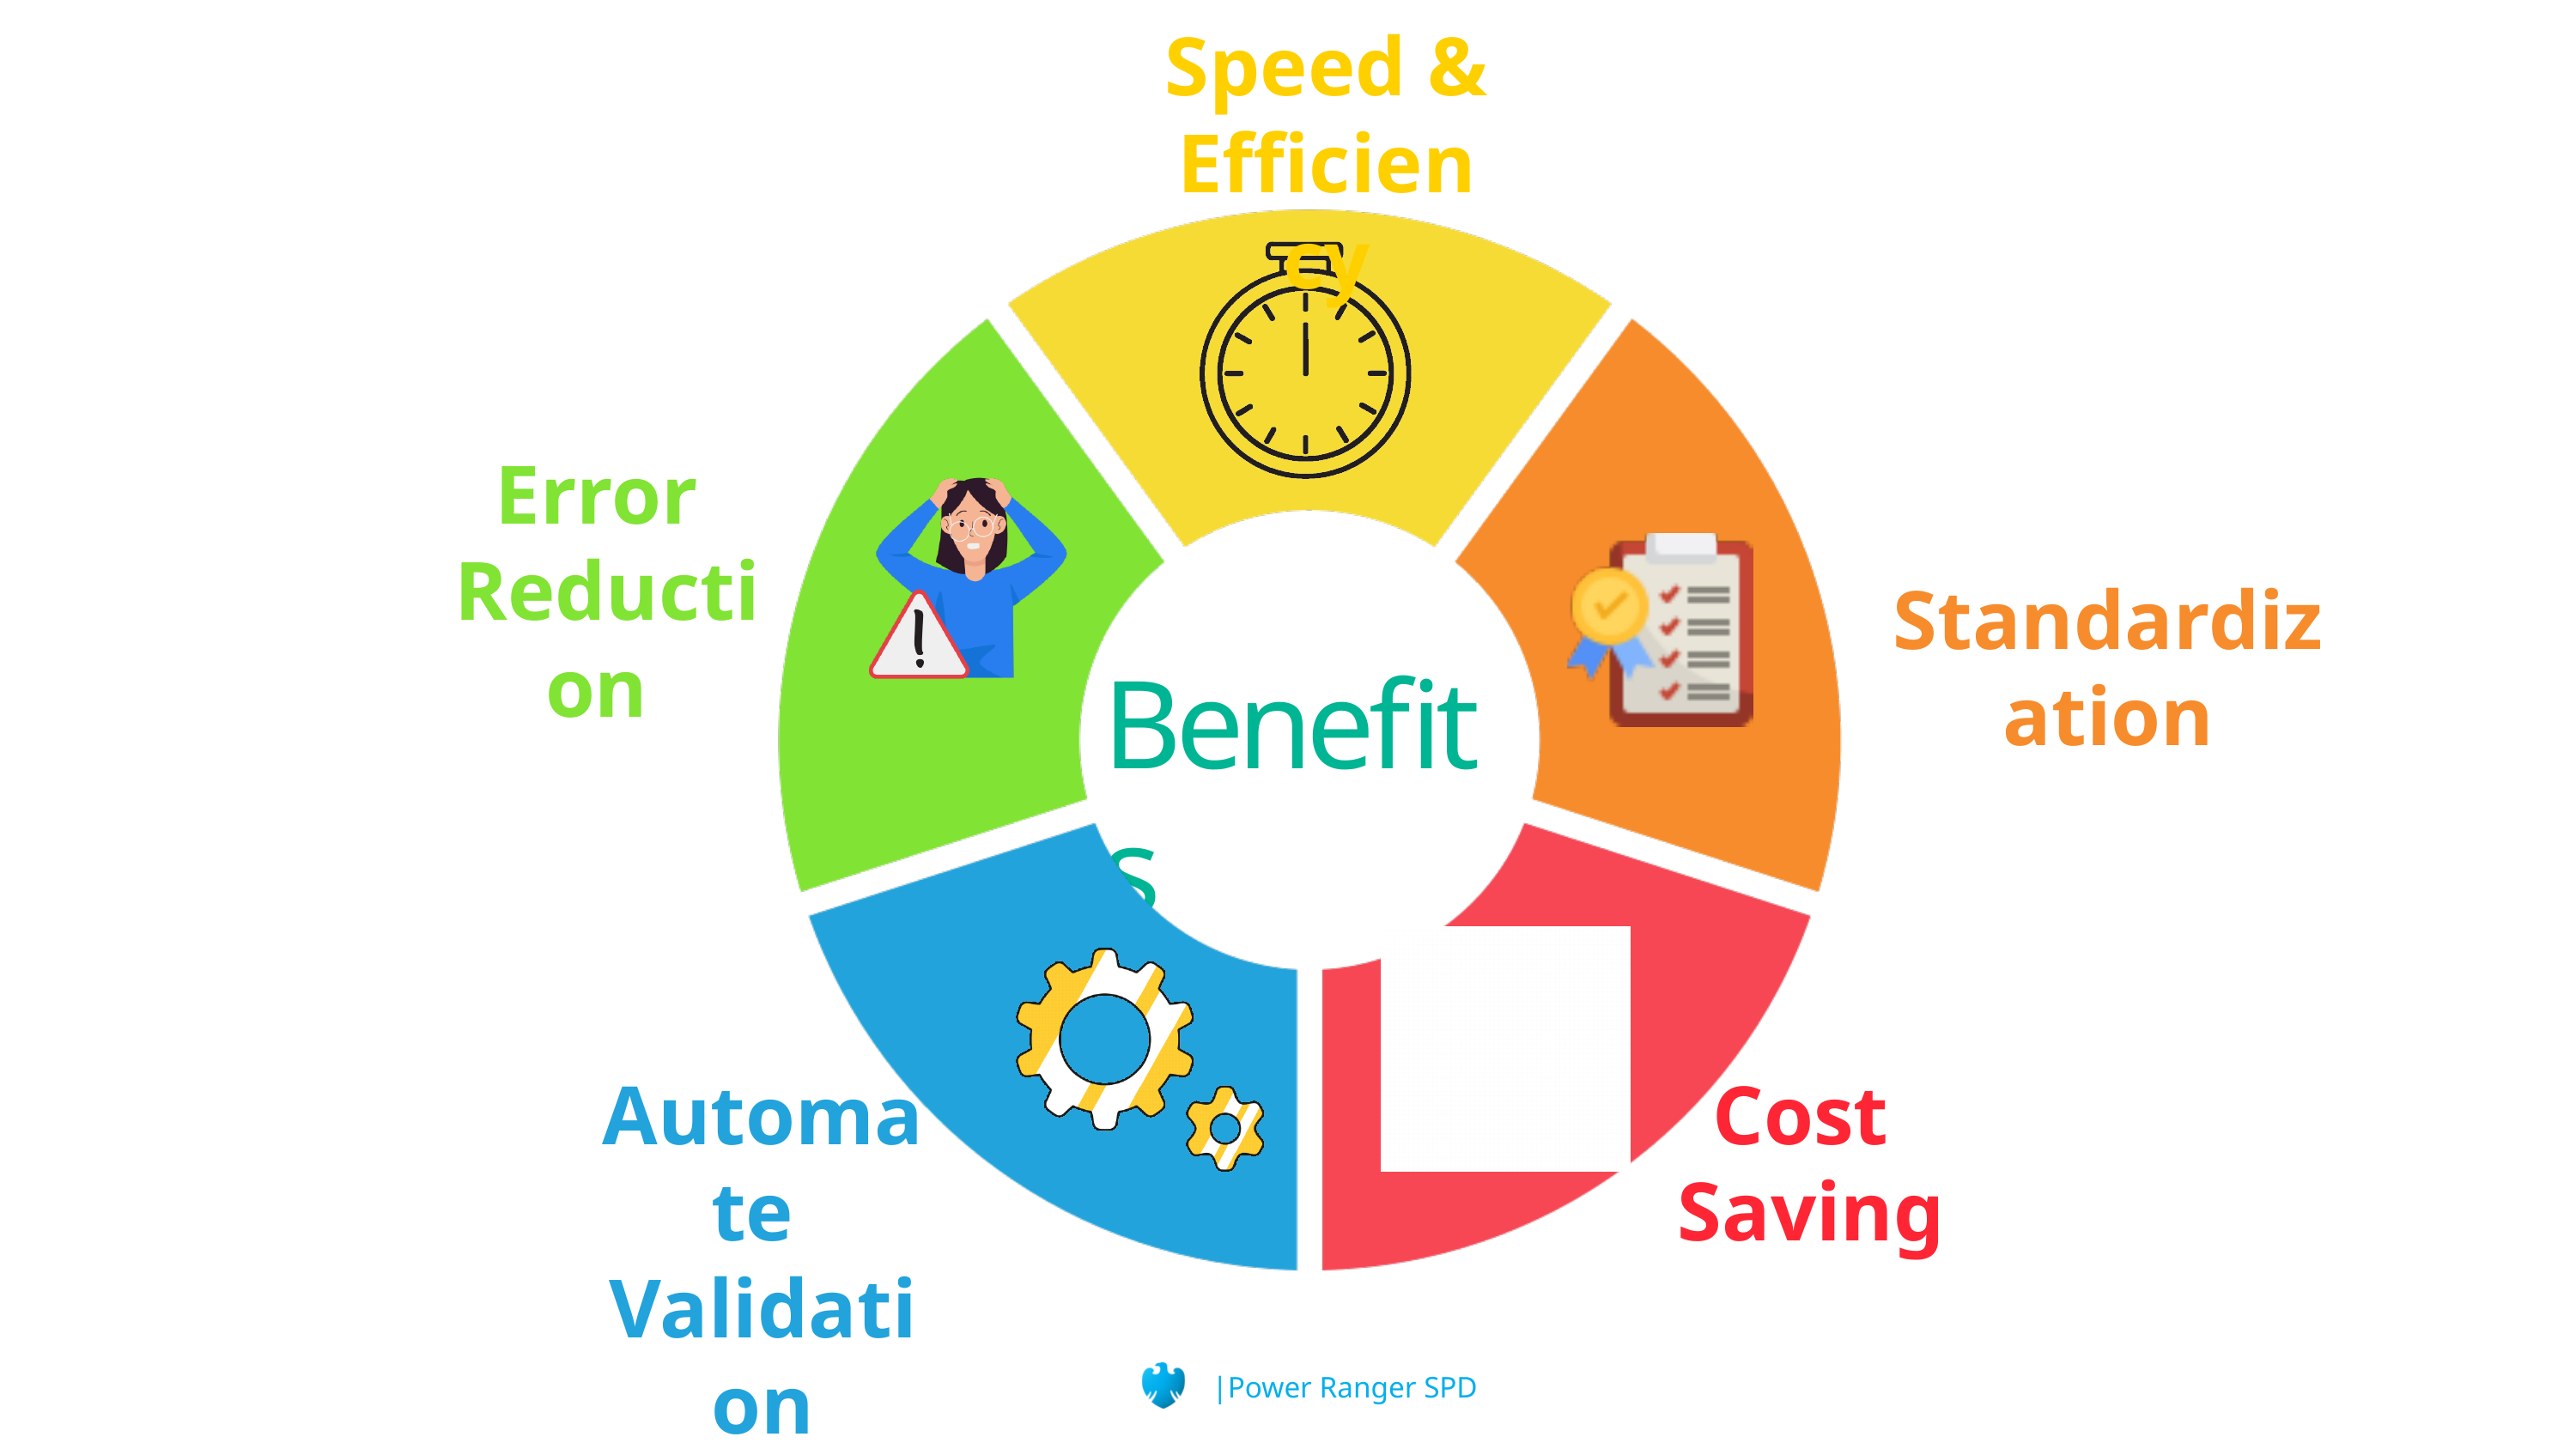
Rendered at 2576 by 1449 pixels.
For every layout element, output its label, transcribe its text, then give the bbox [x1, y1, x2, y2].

text_box [1140, 1362, 1187, 1409]
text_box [1103, 647, 1516, 827]
picture [1200, 241, 1412, 480]
text_box Cost Saving [1589, 1064, 2032, 1258]
picture [1381, 925, 1631, 1172]
text_box Automate Validation [589, 1064, 937, 1449]
text_box Speed & Efficiency [1163, 15, 1490, 306]
text_box Standardization [1876, 568, 2341, 762]
text_box [868, 474, 1069, 679]
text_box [1212, 1370, 1506, 1410]
picture [1012, 947, 1268, 1172]
text_box [737, 179, 1842, 1270]
text_box [1566, 533, 1754, 727]
text_box Error Reduction [451, 443, 763, 734]
